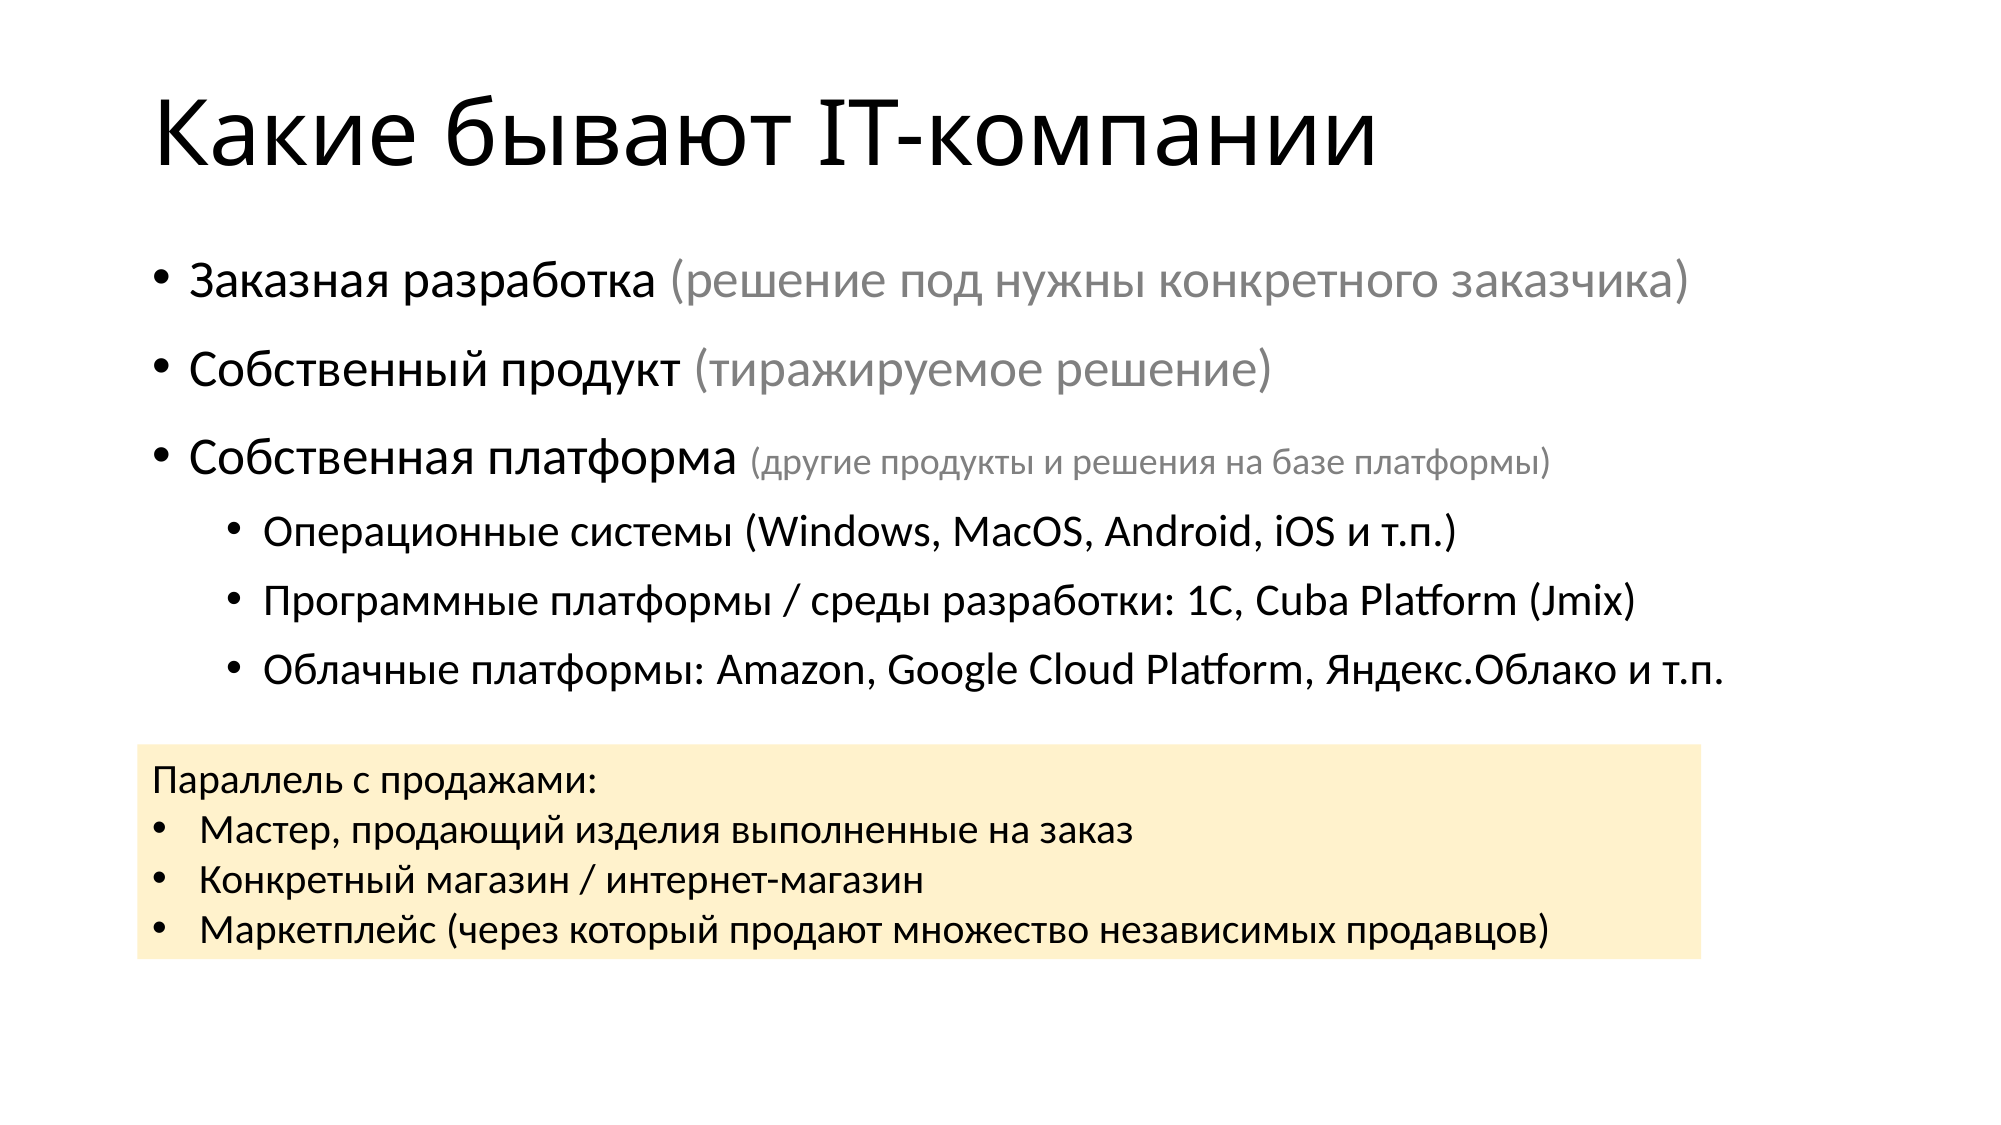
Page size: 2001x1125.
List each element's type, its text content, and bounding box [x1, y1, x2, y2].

text_box Параллель с продажами: Мастер, продающий изделия выполненные на заказ Конкретный магазин / интернет-магазин Маркетплейс (через который продают множество независимых продавцов) [137, 744, 1702, 960]
title Какие бывают IT-компании [137, 59, 1863, 212]
text_box [137, 727, 1863, 1087]
list Заказная разработка (решение под нужны конкретного заказчика) Собственный продукт (тиражируемое решение) Собственная платформа (другие продукты и решения на базе платформы) Операционные системы (Windows, MacOS, Android, iOS и т.п.) Программные платформы / среды разработки: 1С, Cuba Platform (Jmix) Облачные платформы: Amazon, Google Cloud Platform, Яндекс.Облако и т.п. [137, 230, 1863, 709]
